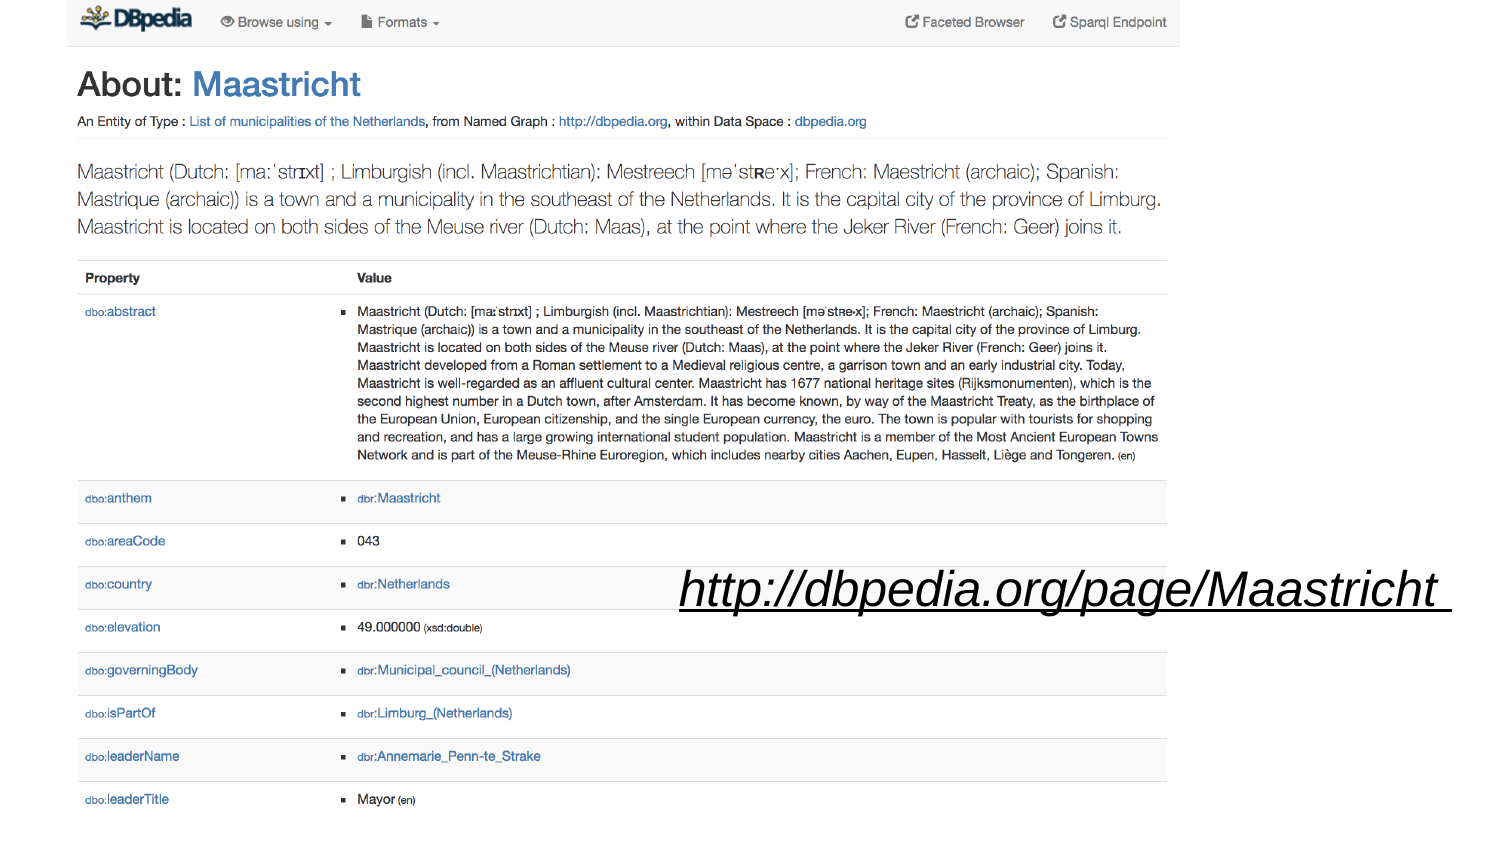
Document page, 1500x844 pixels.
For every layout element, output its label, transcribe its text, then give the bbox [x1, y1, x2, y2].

picture [67, 0, 1180, 819]
text_box http://dbpedia.org/page/Maastricht [1184, 541, 1500, 645]
